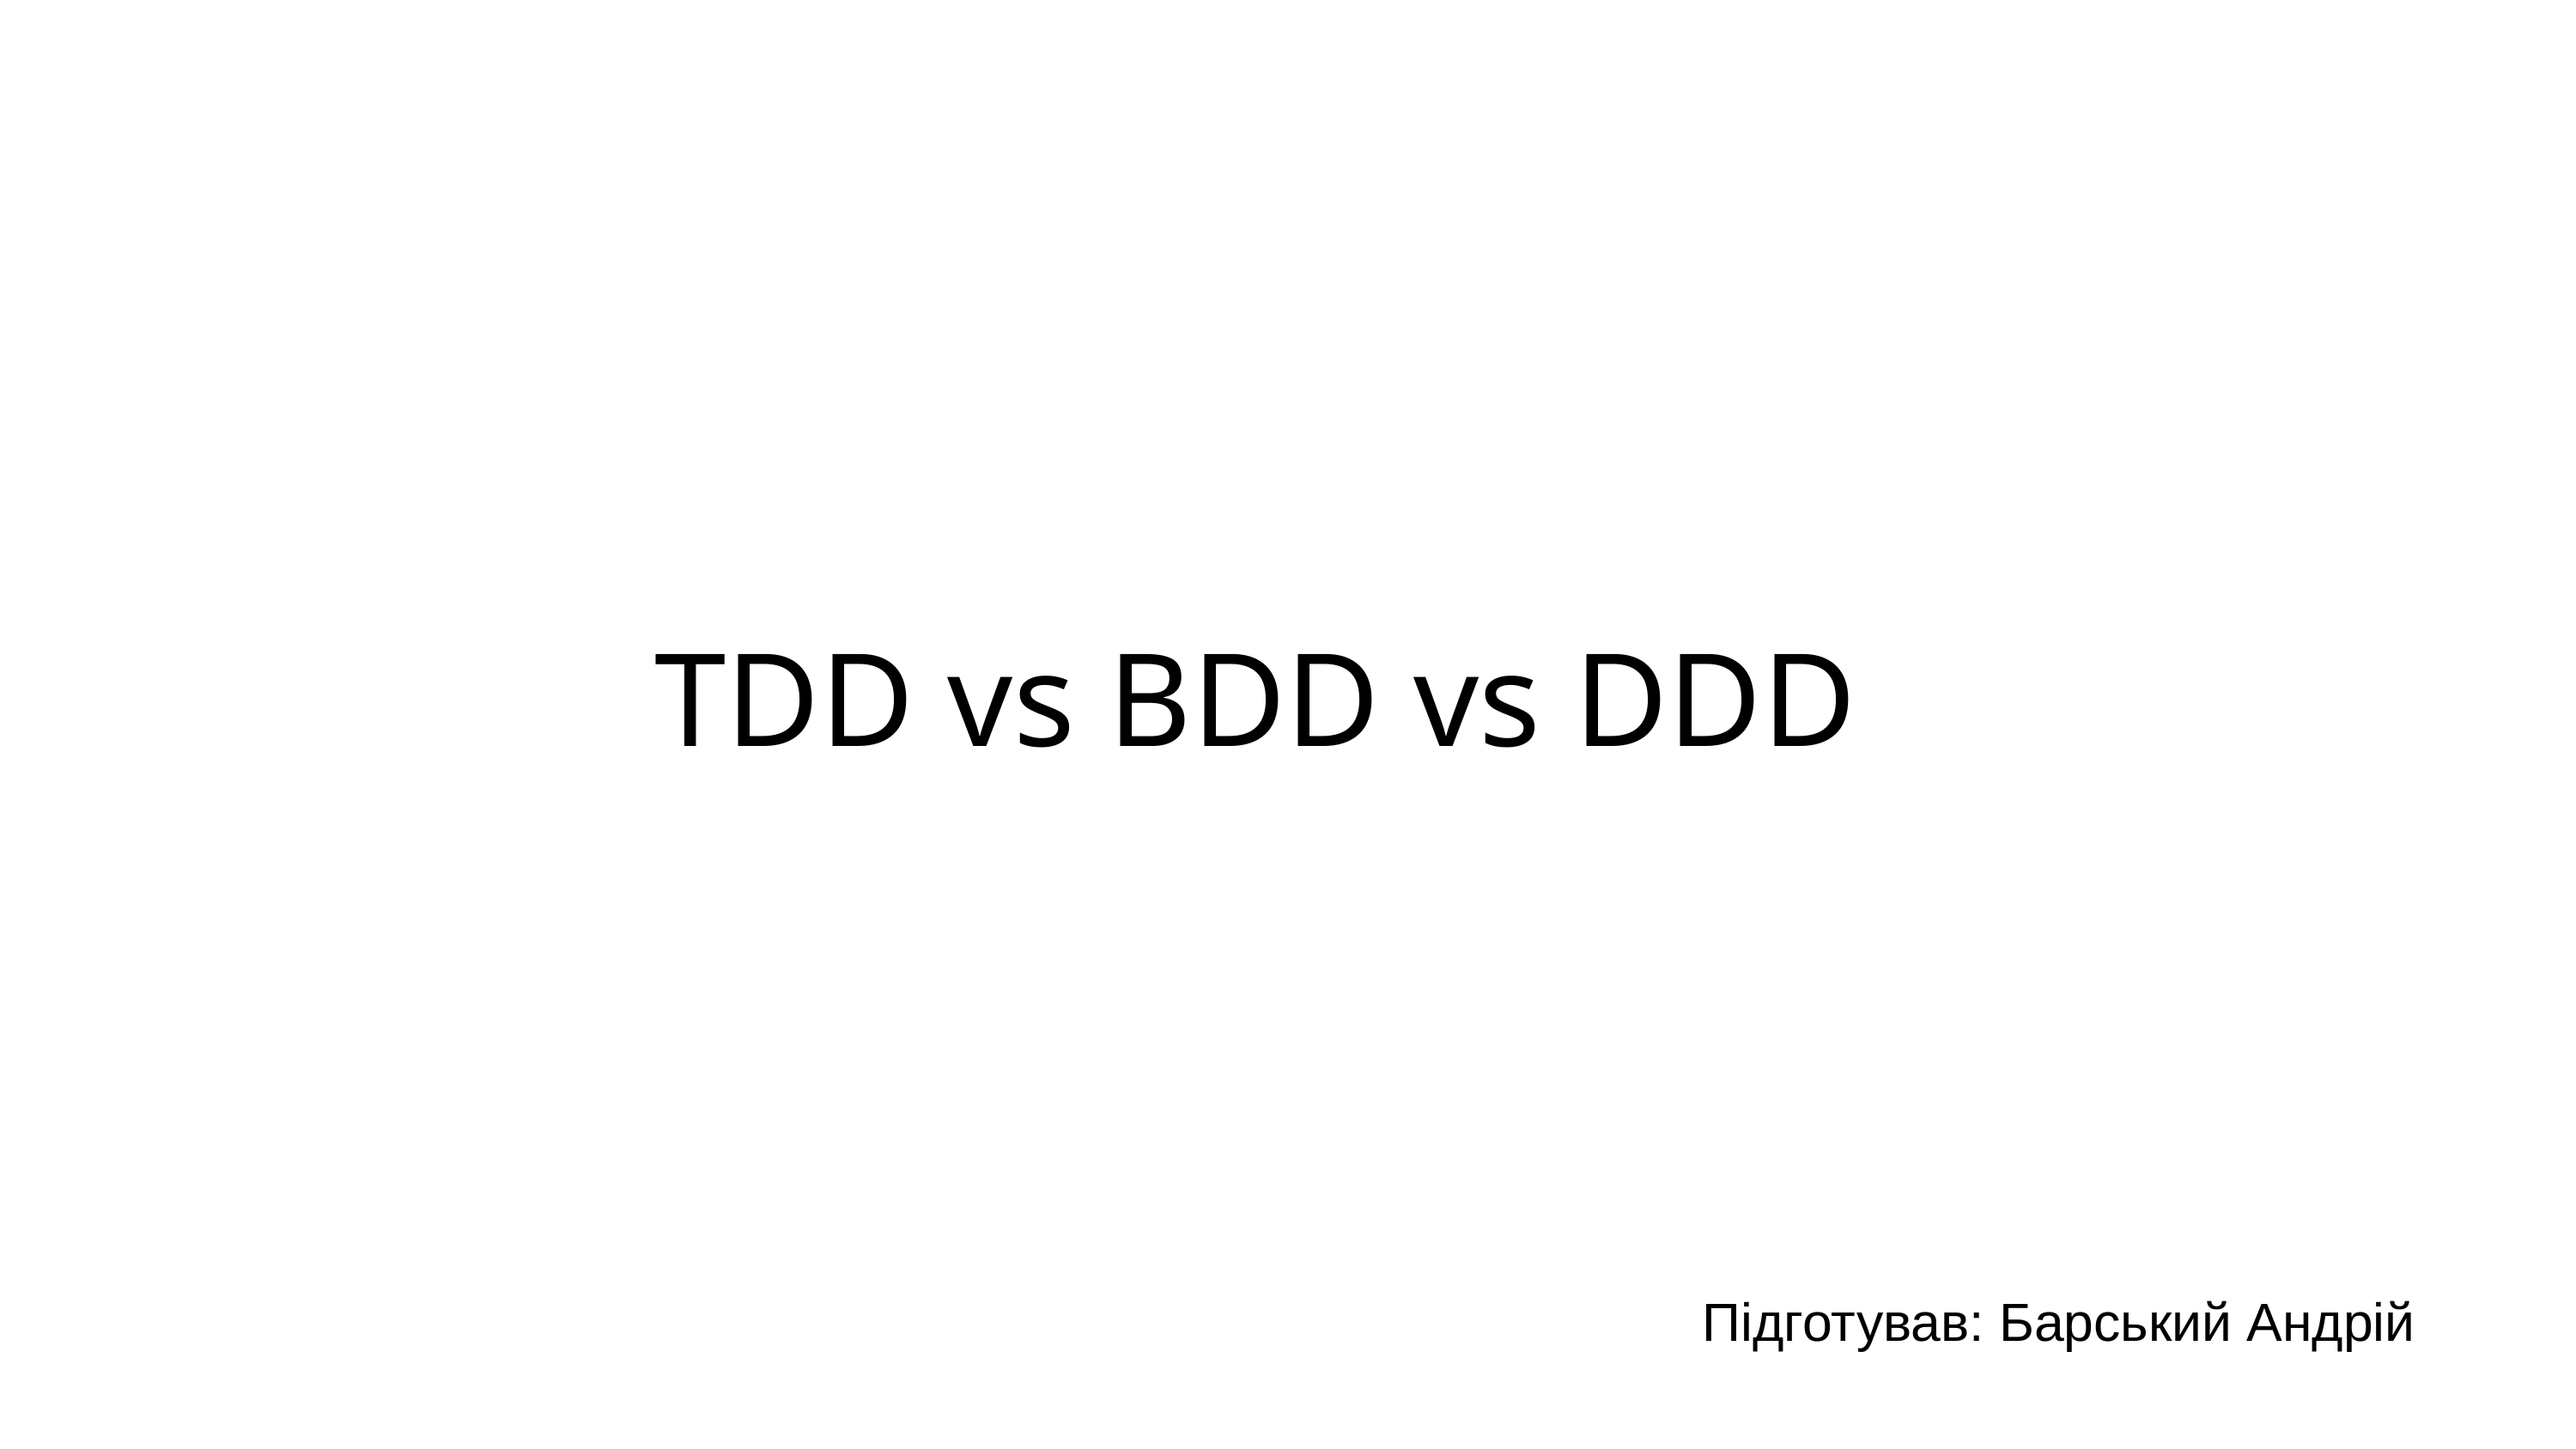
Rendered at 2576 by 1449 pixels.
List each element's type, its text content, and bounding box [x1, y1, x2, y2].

text_box Підготував: Барський Андрій [1702, 1288, 2447, 1353]
text_box TDD vs BDD vs DDD [654, 633, 1932, 773]
